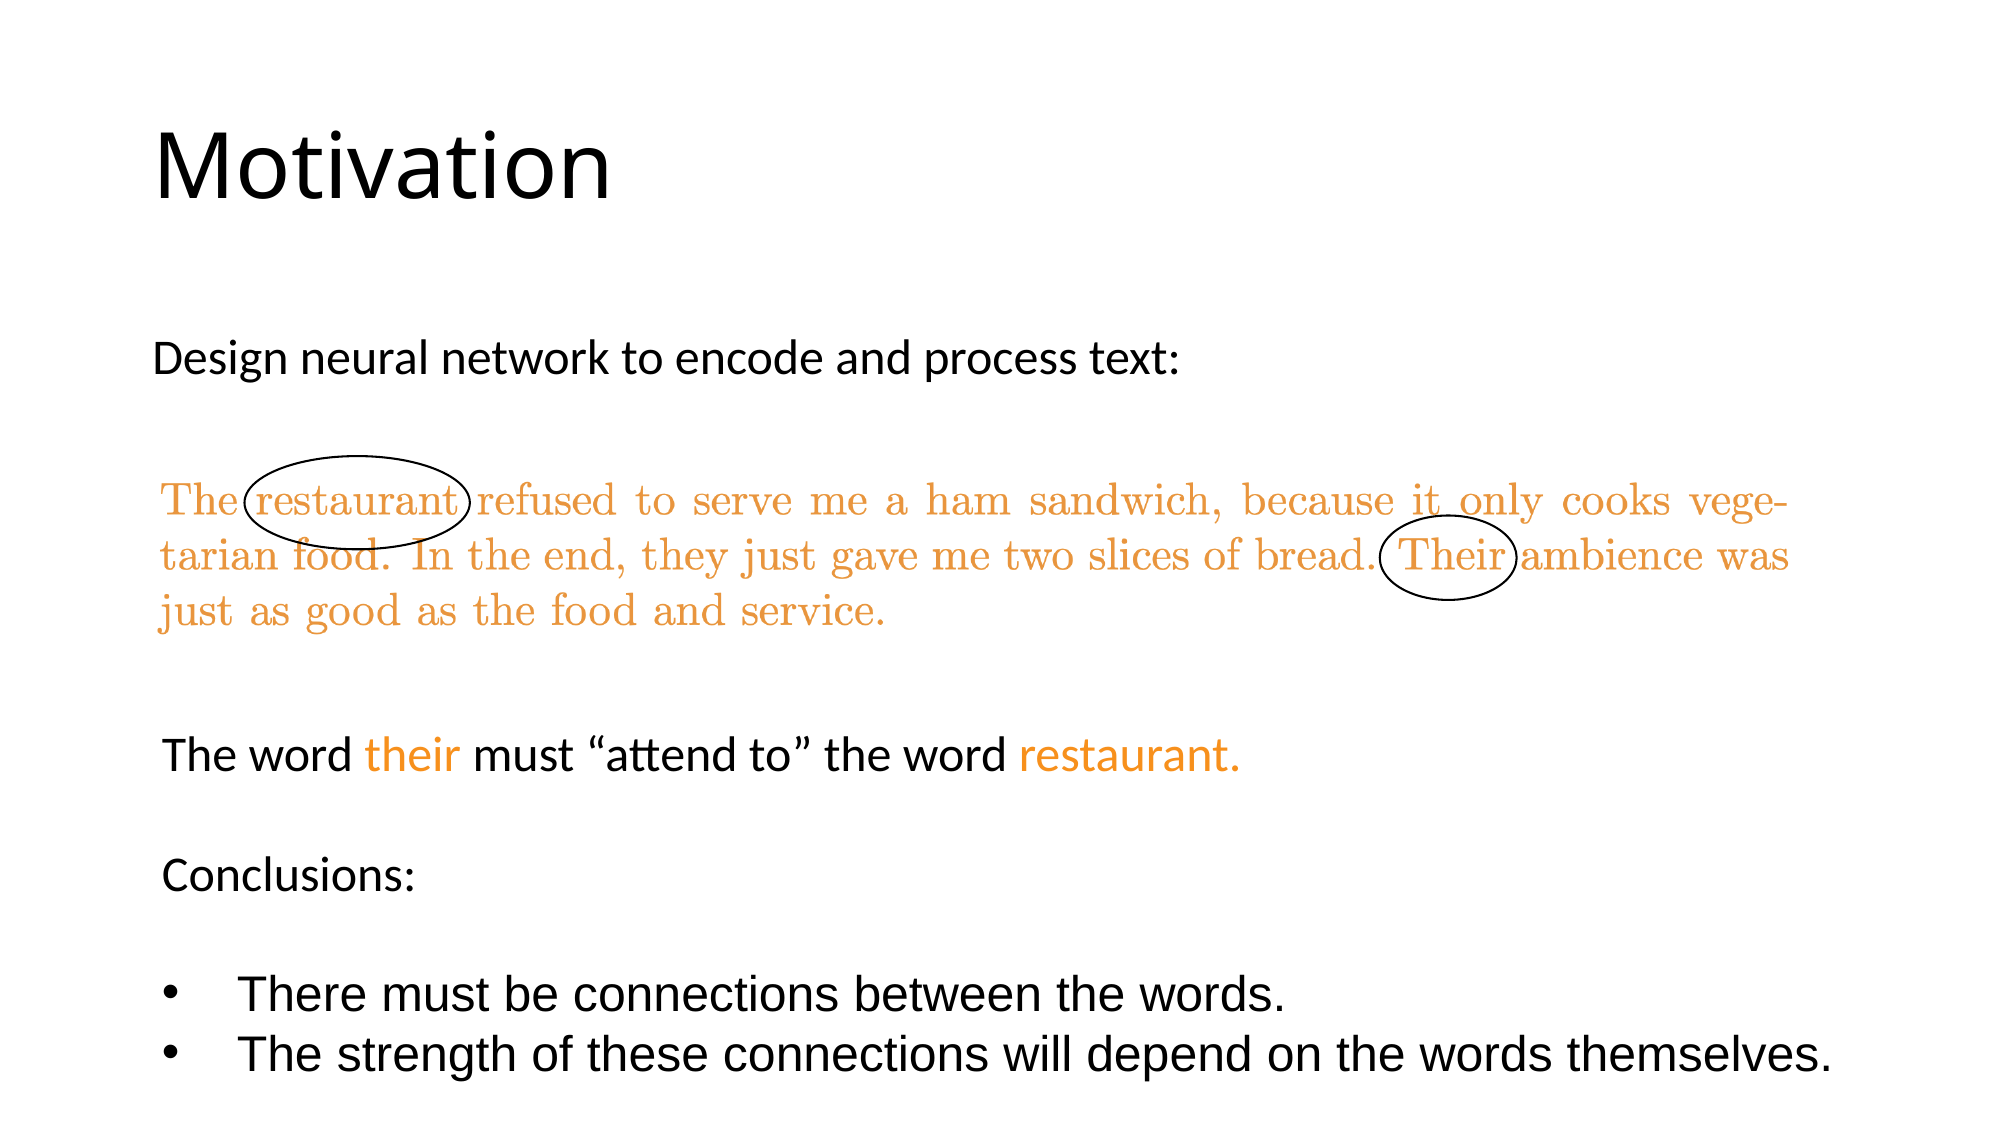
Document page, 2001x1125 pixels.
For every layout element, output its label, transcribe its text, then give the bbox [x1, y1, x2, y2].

title Motivation [137, 59, 1863, 278]
text_box The word their must “attend to” the word restaurant. Conclusions: There must be connections between the words. The strength of these connections will depend on the words themselves. [147, 714, 1948, 1089]
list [112, 450, 1838, 650]
text_box Design neural network to encode and process text: [137, 317, 1203, 392]
